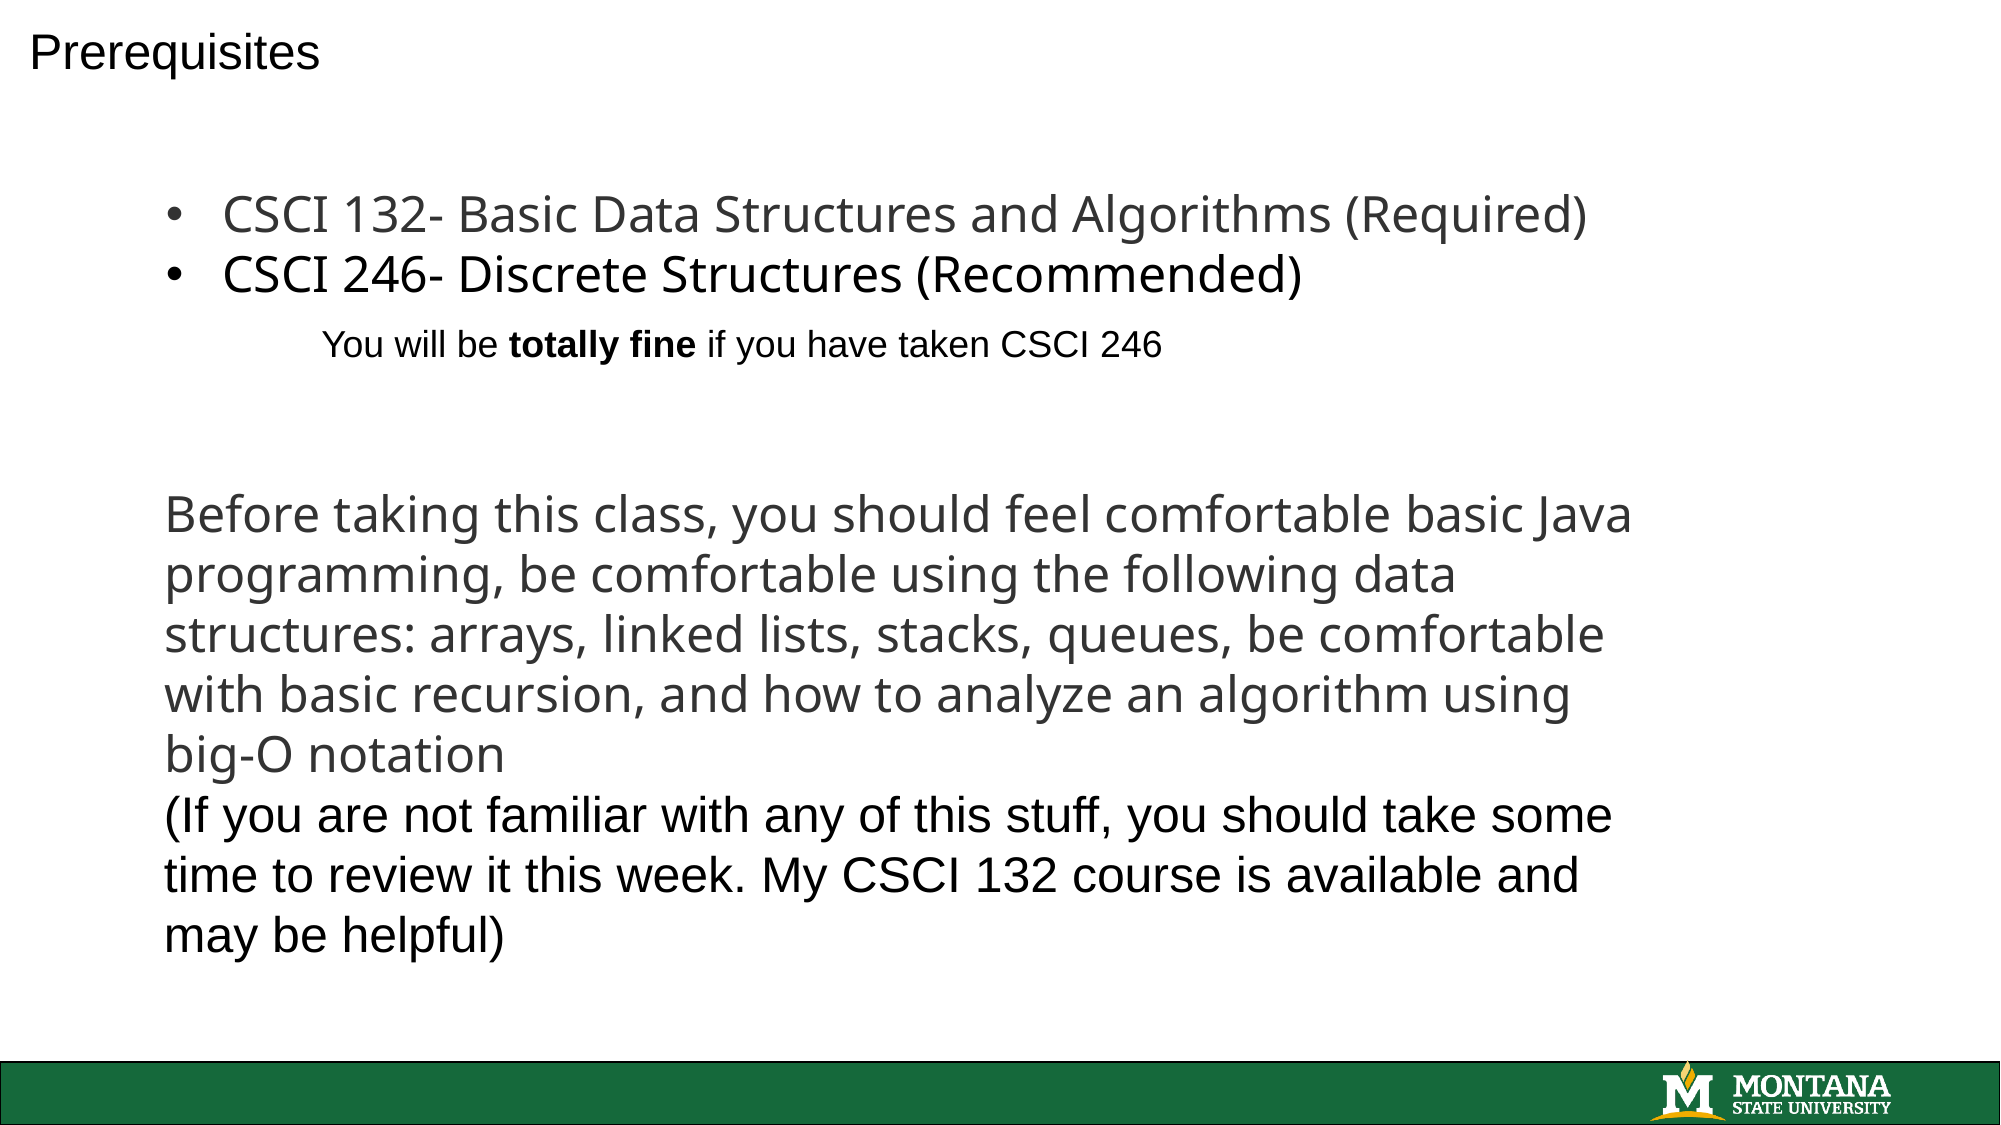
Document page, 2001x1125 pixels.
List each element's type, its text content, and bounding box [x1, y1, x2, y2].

text_box CSCI 132- Basic Data Structures and Algorithms (Required) CSCI 246- Discrete Structures (Recommended) [151, 175, 1604, 310]
picture [1649, 1060, 1892, 1122]
text_box Before taking this class, you should feel comfortable basic Java programming, be comfortable using the following data structures: arrays, linked lists, stacks, queues, be comfortable with basic recursion, and how to analyze an algorithm using big-O notation [149, 475, 1655, 775]
text_box Prerequisites [14, 12, 336, 88]
text_box You will be totally fine if you have taken CSCI 246 [306, 312, 1178, 373]
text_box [1892, 1060, 2000, 1125]
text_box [0, 1060, 1647, 1125]
text_box (If you are not familiar with any of this stuff, you should take some time to review it this week. My CSCI 132 course is available and may be helpful) [149, 775, 1675, 970]
